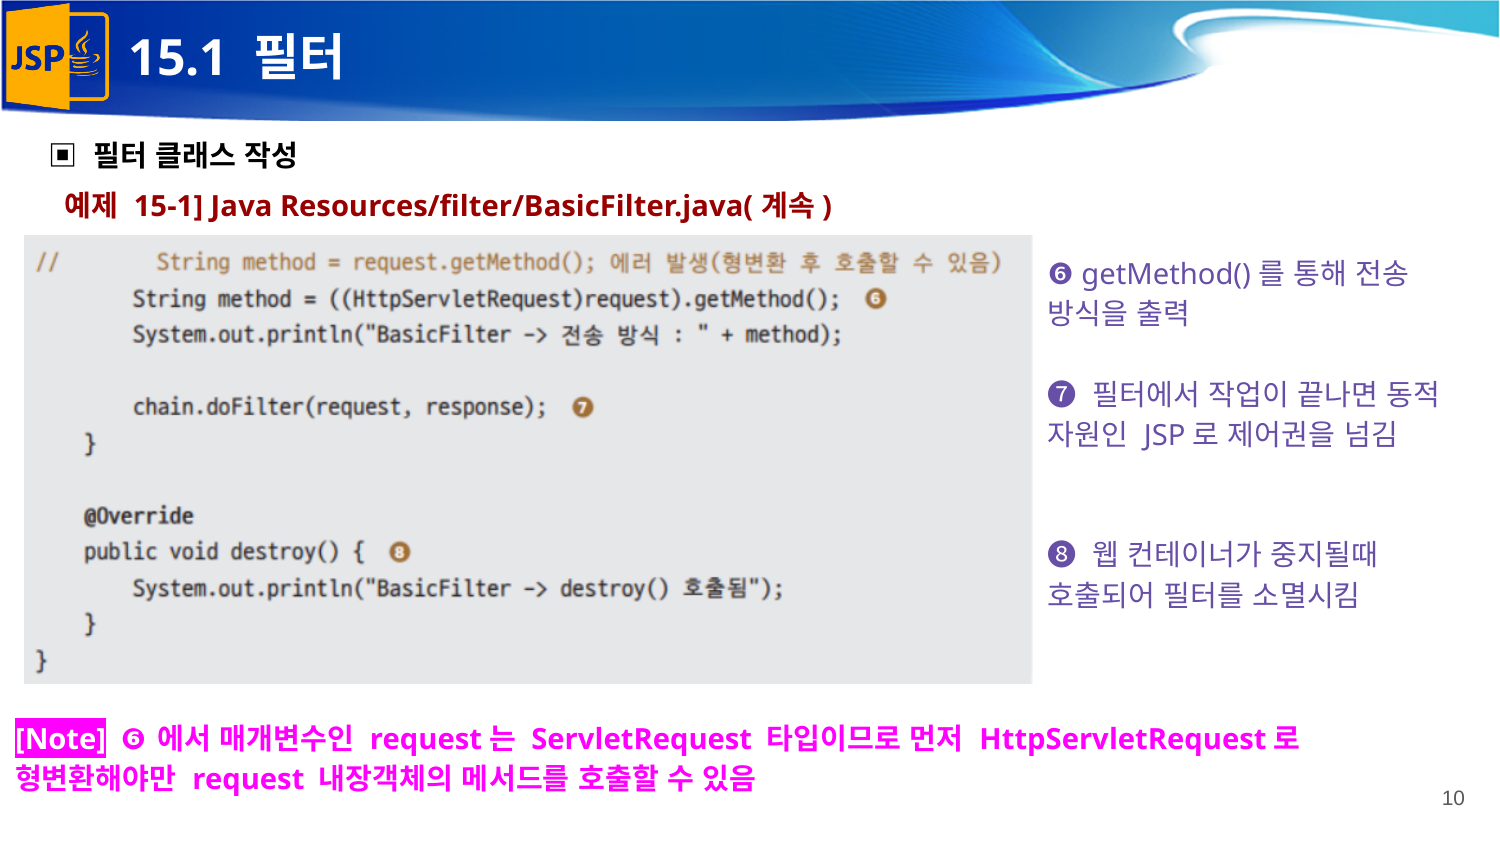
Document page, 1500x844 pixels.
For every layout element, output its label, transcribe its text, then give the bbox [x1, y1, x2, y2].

picture [24, 235, 1033, 685]
text_box 예제 15-1] Java Resources/filter/BasicFilter.java(계속) [49, 167, 1077, 232]
text_box [Note] ❻에서 매개변수인 request는 ServletRequest 타입이므로 먼저 HttpServletRequest로 형변환해야만 request 내장객체의 메서드를 호출할 수 있음 [0, 699, 1409, 811]
text_box ▣ 필터 클래스 작성 [33, 117, 1432, 235]
picture [0, 0, 1500, 121]
title 15.1 필터 [113, 10, 1500, 105]
slide_number ‹#› [1389, 764, 1480, 830]
text_box ❻ getMethod()를 통해 전송 방식을 출력 ❼ 필터에서 작업이 끝나면 동적 자원인 JSP로 제어권을 넘김 ❽ 웹 컨테이너가 중지될때 호출되어 필터를 소멸시킴 [1033, 235, 1500, 664]
